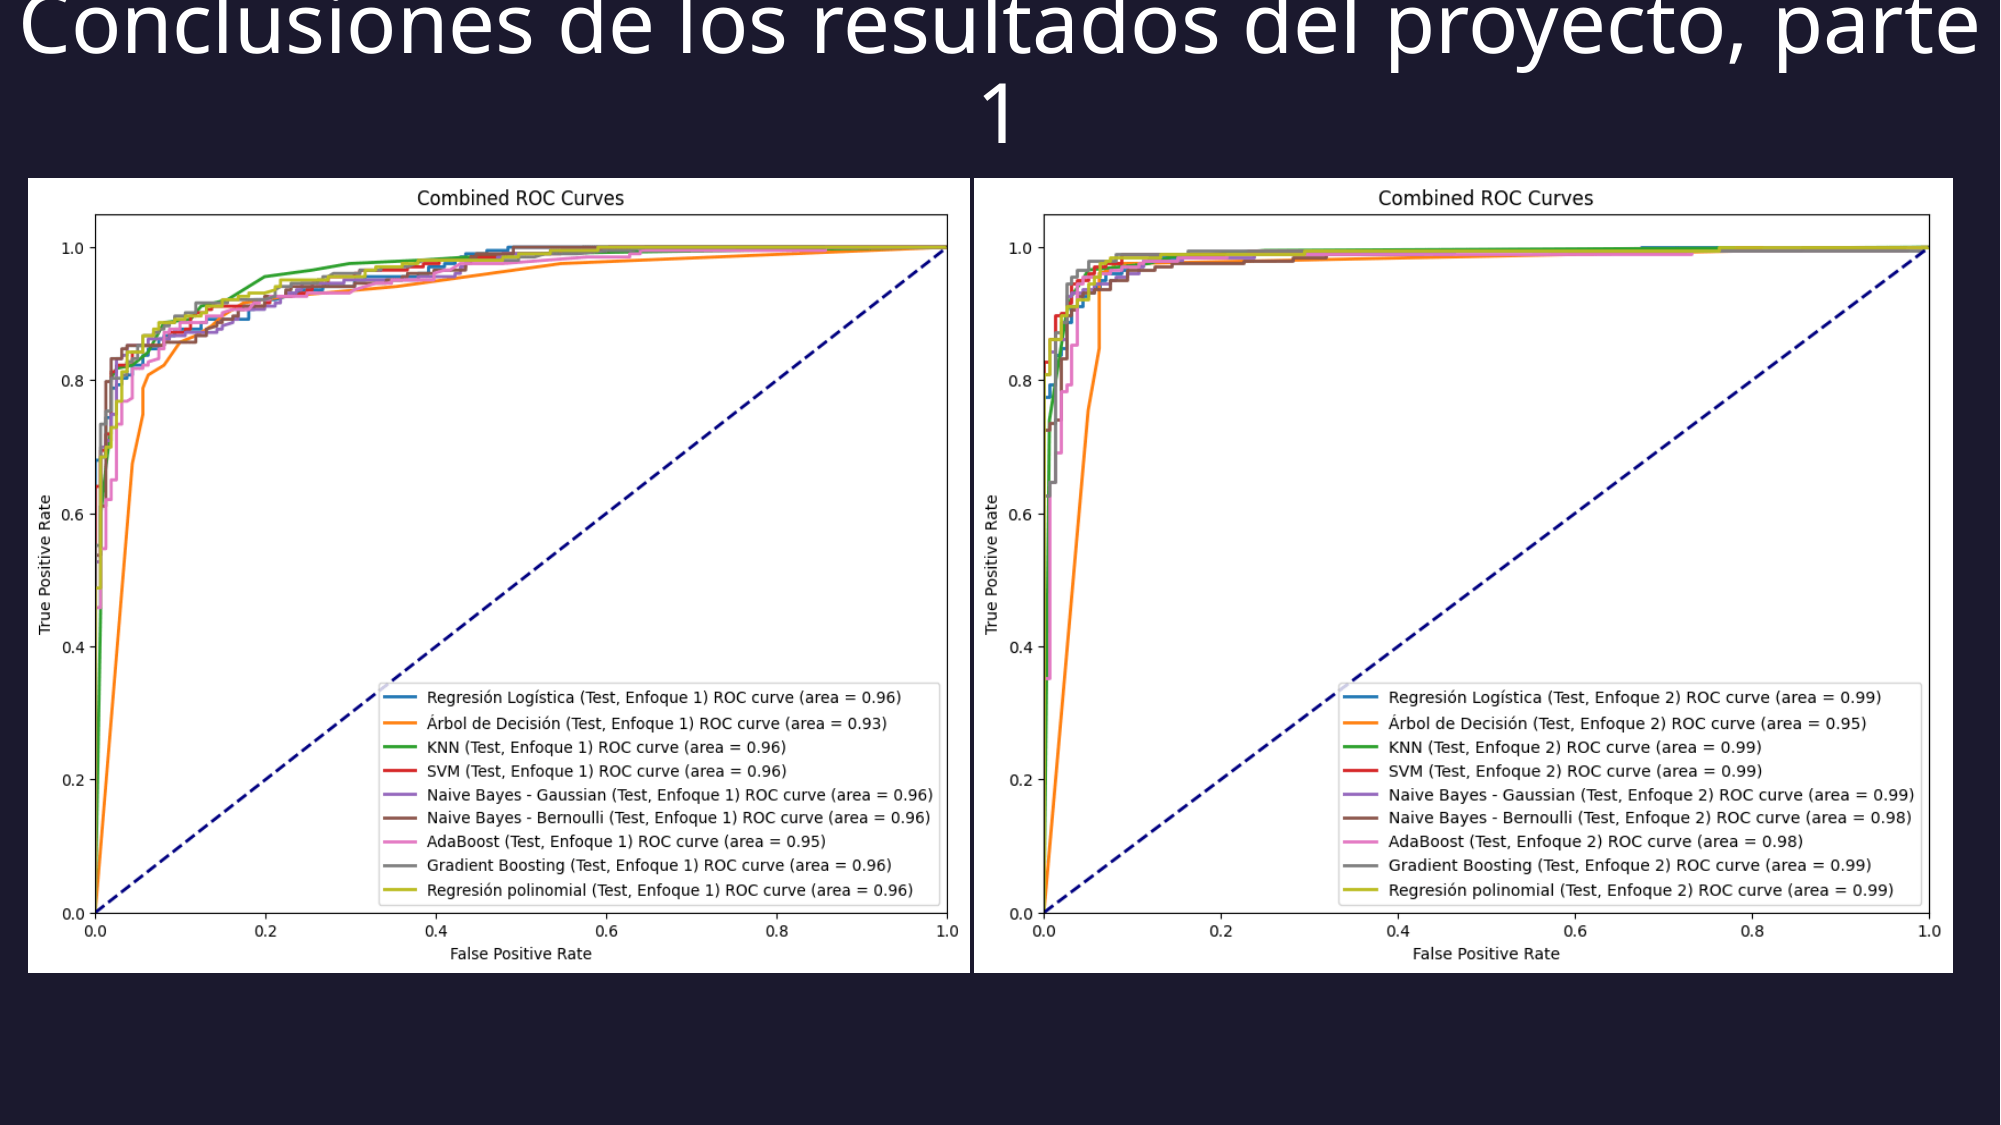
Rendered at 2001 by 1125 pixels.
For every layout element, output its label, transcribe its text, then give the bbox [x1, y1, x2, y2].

picture [28, 178, 970, 973]
title Conclusiones de los resultados del proyecto, parte 1 [0, 0, 2000, 166]
picture [974, 178, 1953, 973]
